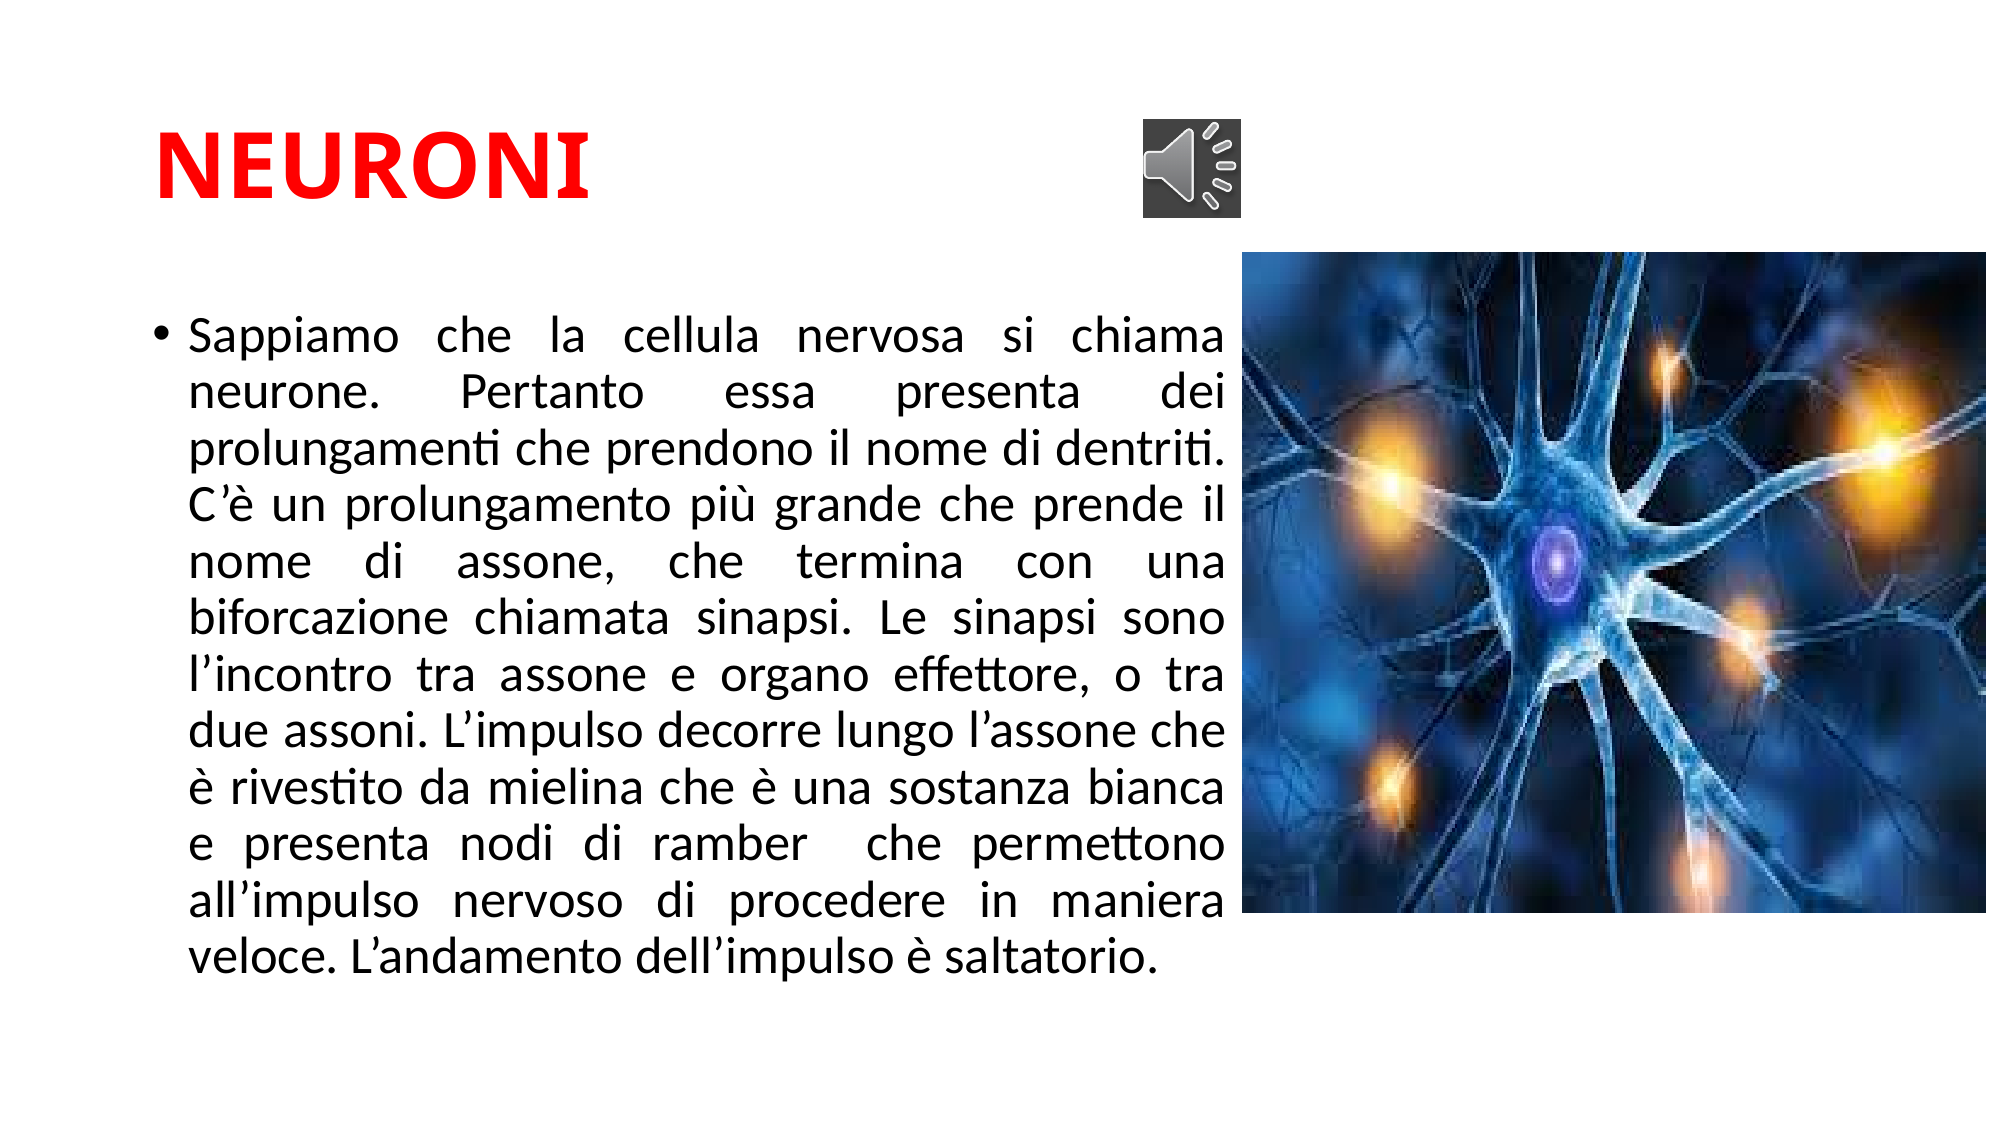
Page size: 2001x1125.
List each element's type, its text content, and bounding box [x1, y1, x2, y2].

list Sappiamo che la cellula nervosa si chiama neurone. Pertanto essa presenta dei prolungamenti che prendono il nome di dentriti. C’è un prolungamento più grande che prende il nome di assone, che termina con una biforcazione chiamata sinapsi. Le sinapsi sono l’incontro tra assone e organo effettore, o tra due assoni. L’impulso decorre lungo l’assone che è rivestito da mielina che è una sostanza bianca e presenta nodi di ramber che permettono all’impulso nervoso di procedere in maniera veloce. L’andamento dell’impulso è saltatorio. [137, 299, 1243, 1014]
picture [1242, 252, 1986, 913]
picture [1142, 118, 1243, 219]
title NEURONI [137, 59, 1863, 278]
